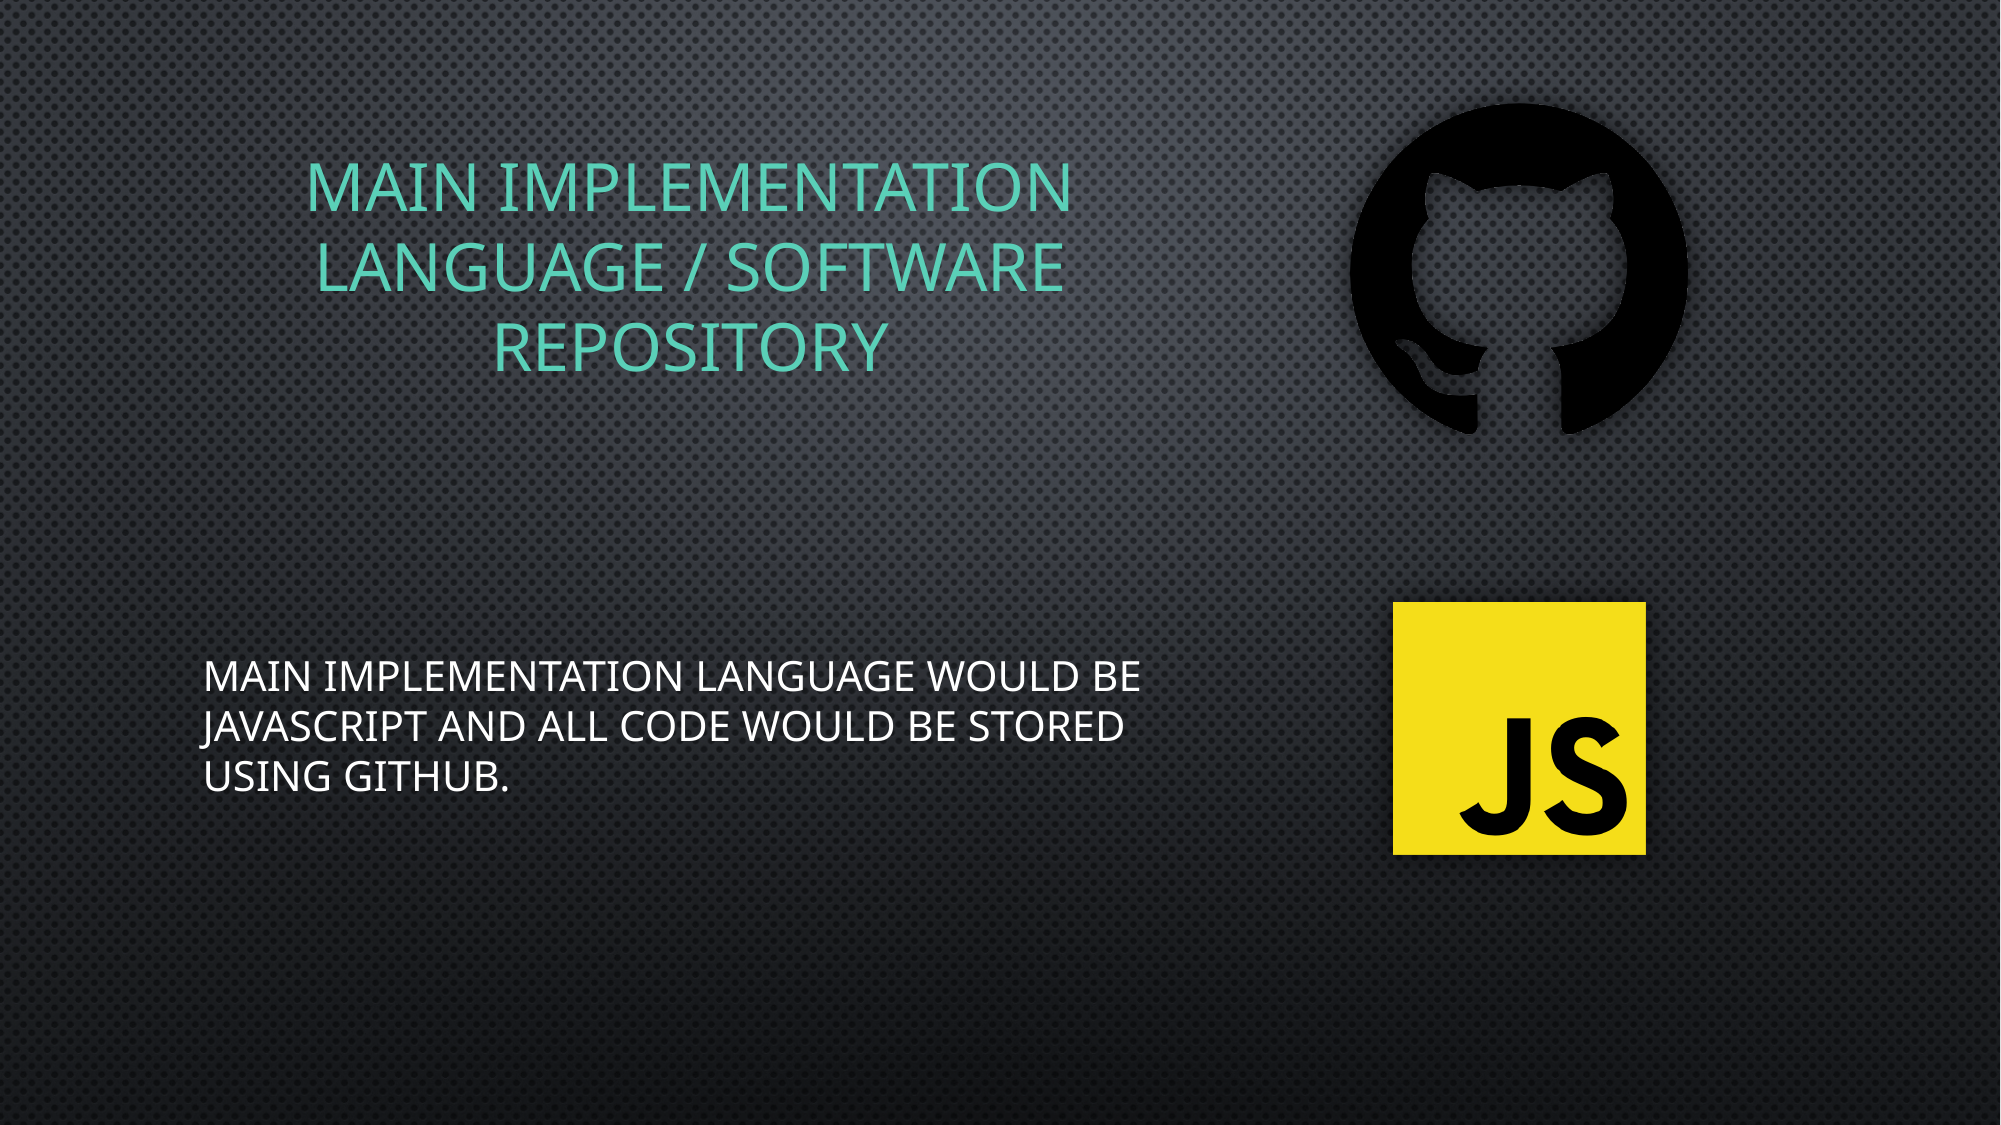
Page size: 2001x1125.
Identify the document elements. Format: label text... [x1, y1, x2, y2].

picture [1269, 478, 1769, 978]
title Main Implementation Language / Software Repository [187, 99, 1194, 430]
list Main implementation language would be JavaScript and all code would be stored using GitHub. [187, 455, 1194, 995]
picture [1350, 99, 1689, 438]
